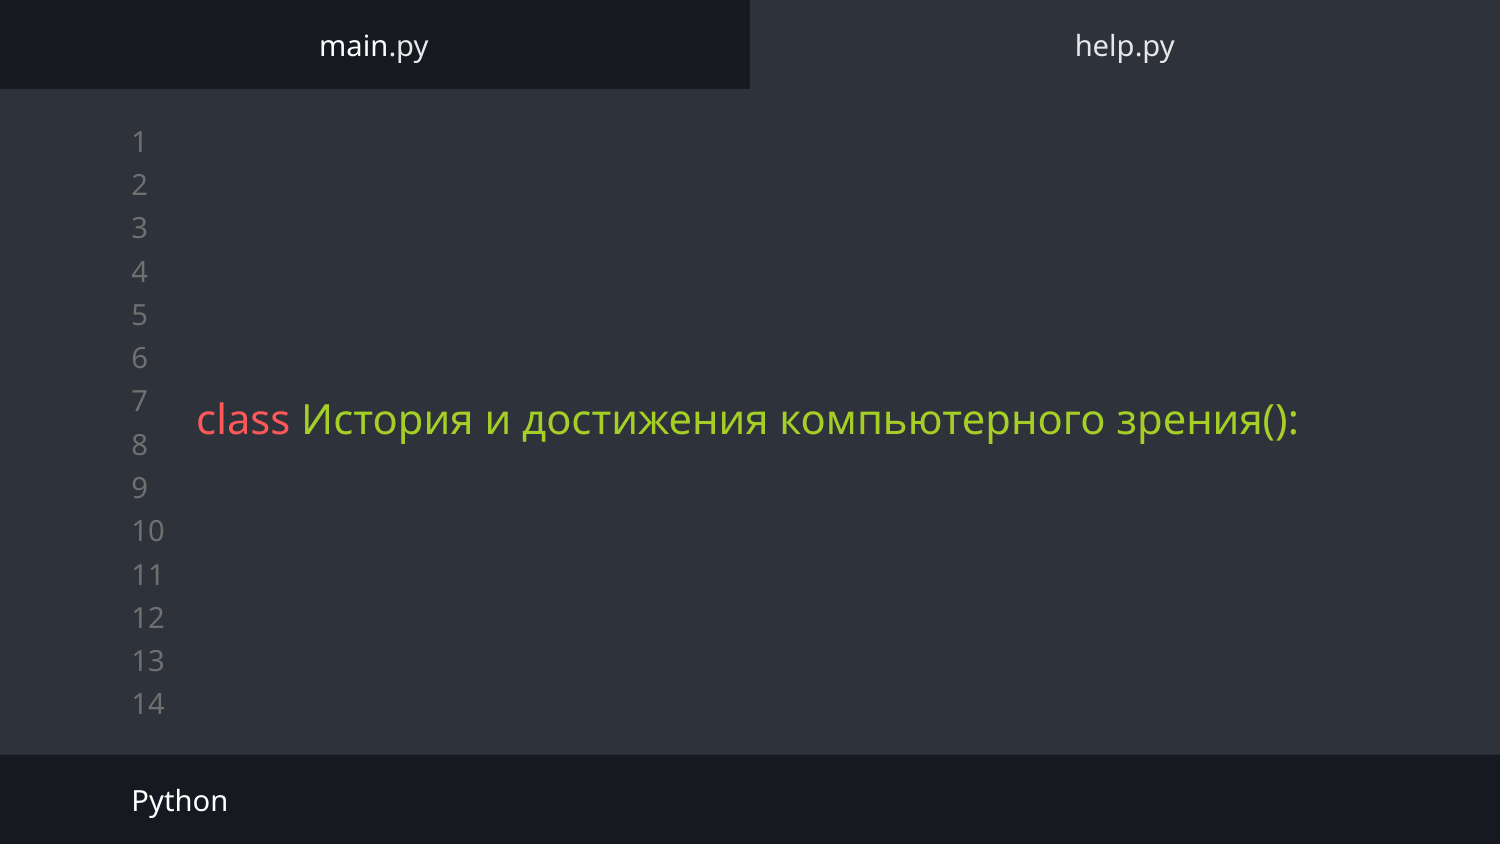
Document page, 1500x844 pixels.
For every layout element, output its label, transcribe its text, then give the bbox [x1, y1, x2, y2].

subtitle help.py [750, 15, 1500, 74]
title class История и достижения компьютерного зрения(): [181, 377, 1483, 467]
text_box Python [116, 770, 915, 829]
subtitle main.py [0, 15, 749, 74]
